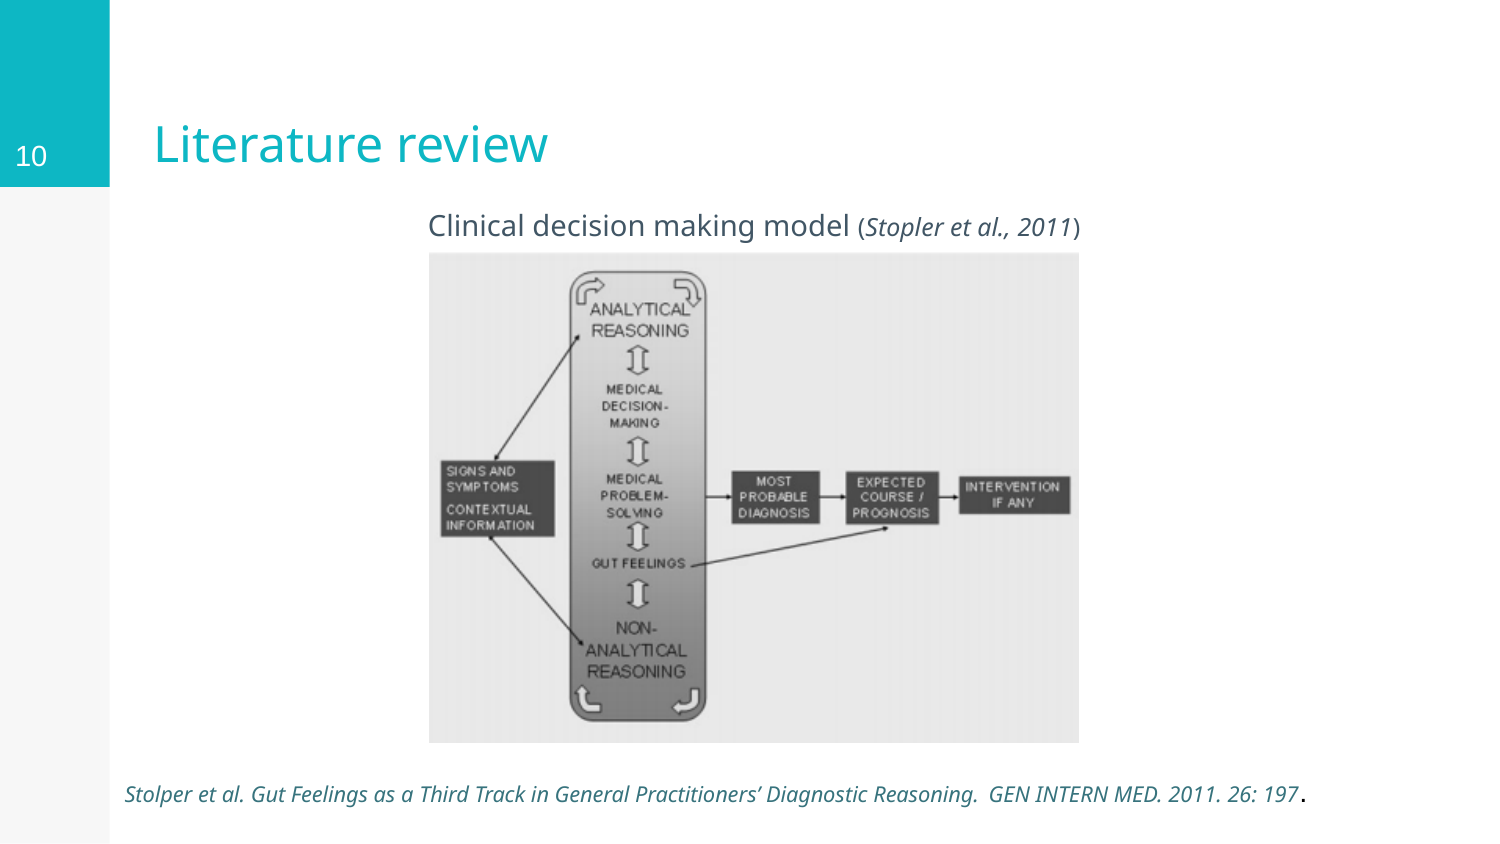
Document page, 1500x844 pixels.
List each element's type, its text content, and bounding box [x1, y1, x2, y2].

picture [429, 248, 1079, 744]
text_box Stolper et al. Gut Feelings as a Third Track in General Practitioners’ Diagnostic Reasoning. GEN INTERN MED. 2011. 26: 197. [109, 766, 1481, 817]
title Literature review [138, 0, 722, 188]
slide_number 10 [0, 0, 110, 187]
text_box Clinical decision making model (Stopler et al., 2011) [413, 200, 1096, 250]
